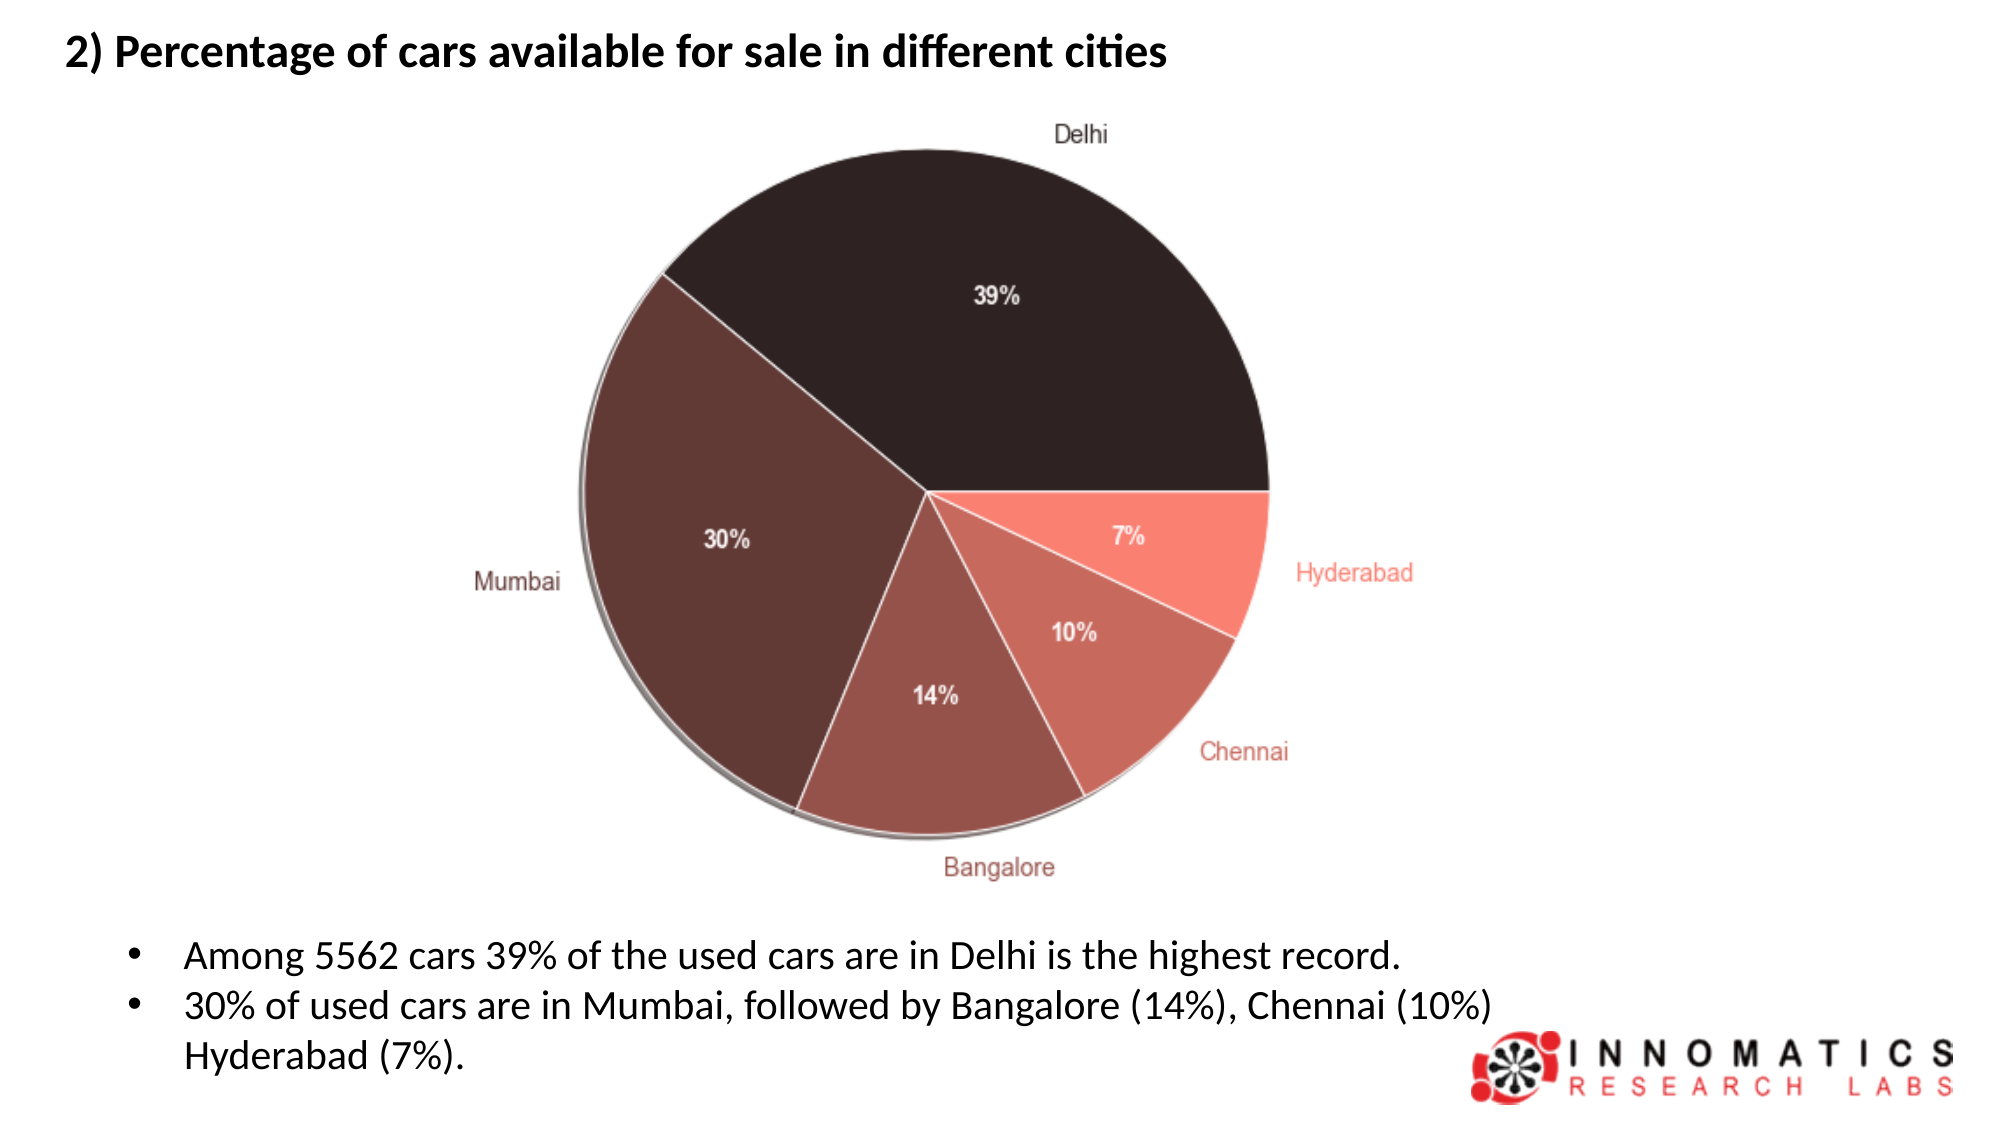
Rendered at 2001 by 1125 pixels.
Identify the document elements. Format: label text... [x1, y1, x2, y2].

picture [462, 112, 1426, 894]
text_box 2) Percentage of cars available for sale in different cities [50, 12, 1650, 85]
picture [1713, 1031, 1953, 1105]
text_box Among 5562 cars 39% of the used cars are in Delhi is the highest record. 30% of used cars are in Mumbai, followed by Bangalore (14%), Chennai (10%) Hyderabad (7%). [112, 920, 1713, 1125]
